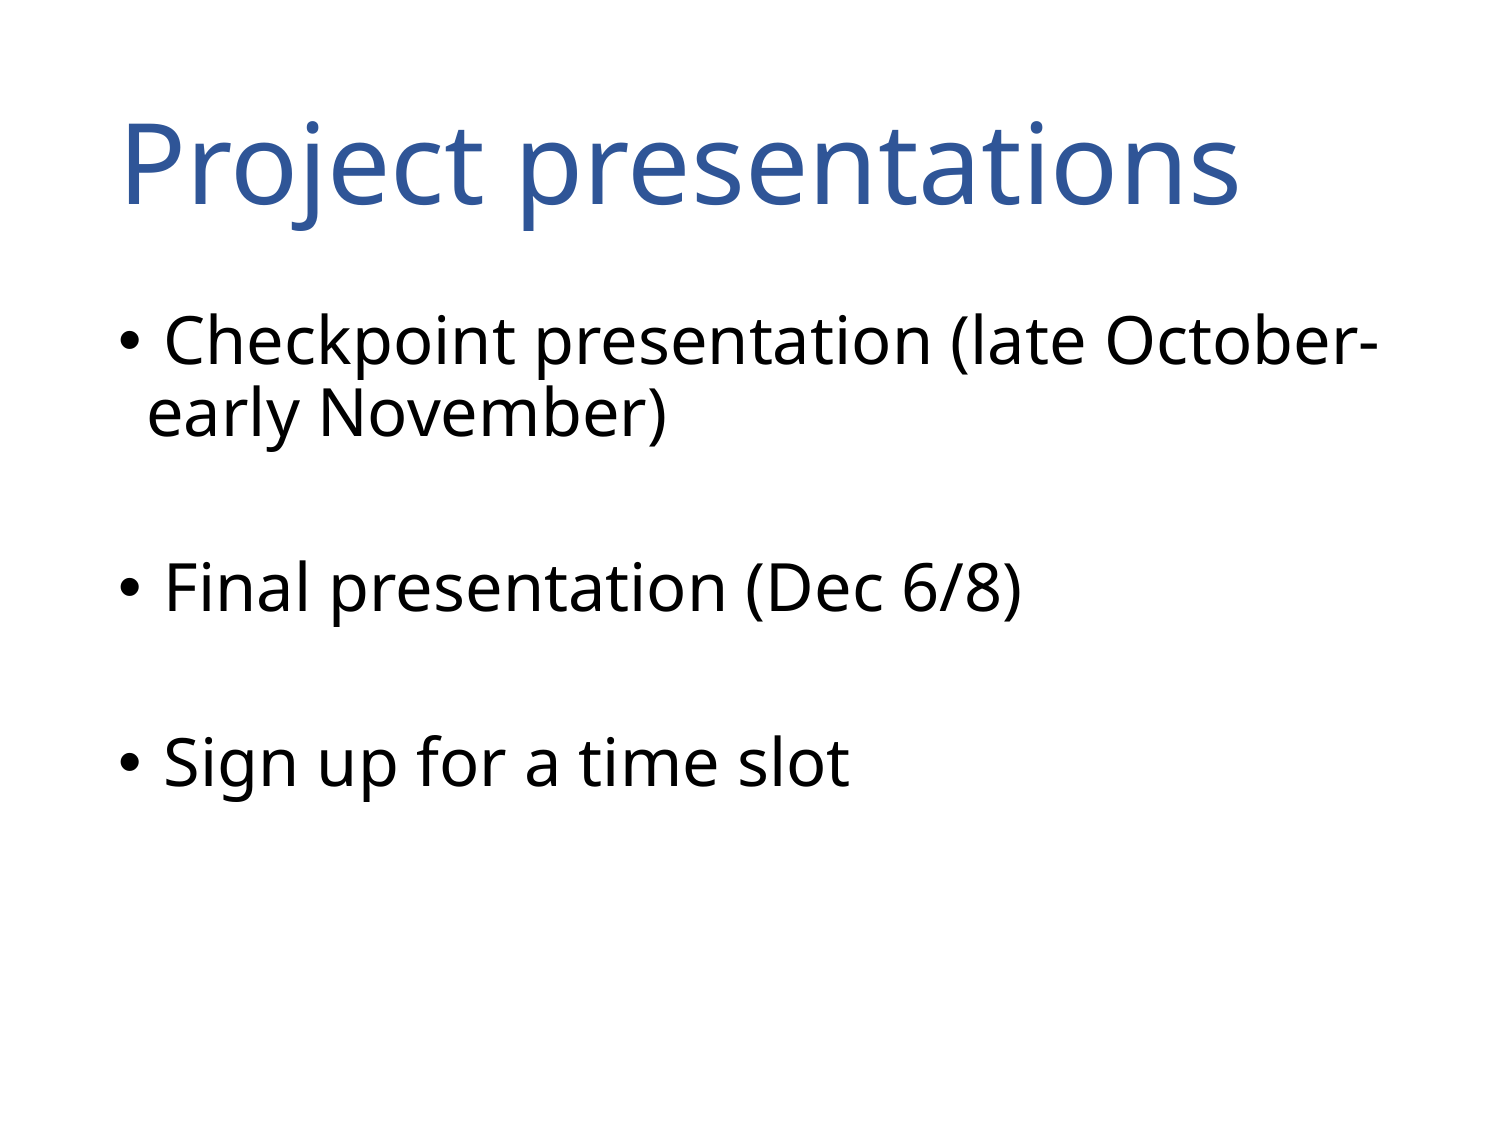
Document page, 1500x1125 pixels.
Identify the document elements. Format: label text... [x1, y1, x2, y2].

title Project presentations [103, 59, 1397, 278]
list Checkpoint presentation (late October-early November) Final presentation (Dec 6/8) Sign up for a time slot [103, 299, 1397, 1014]
